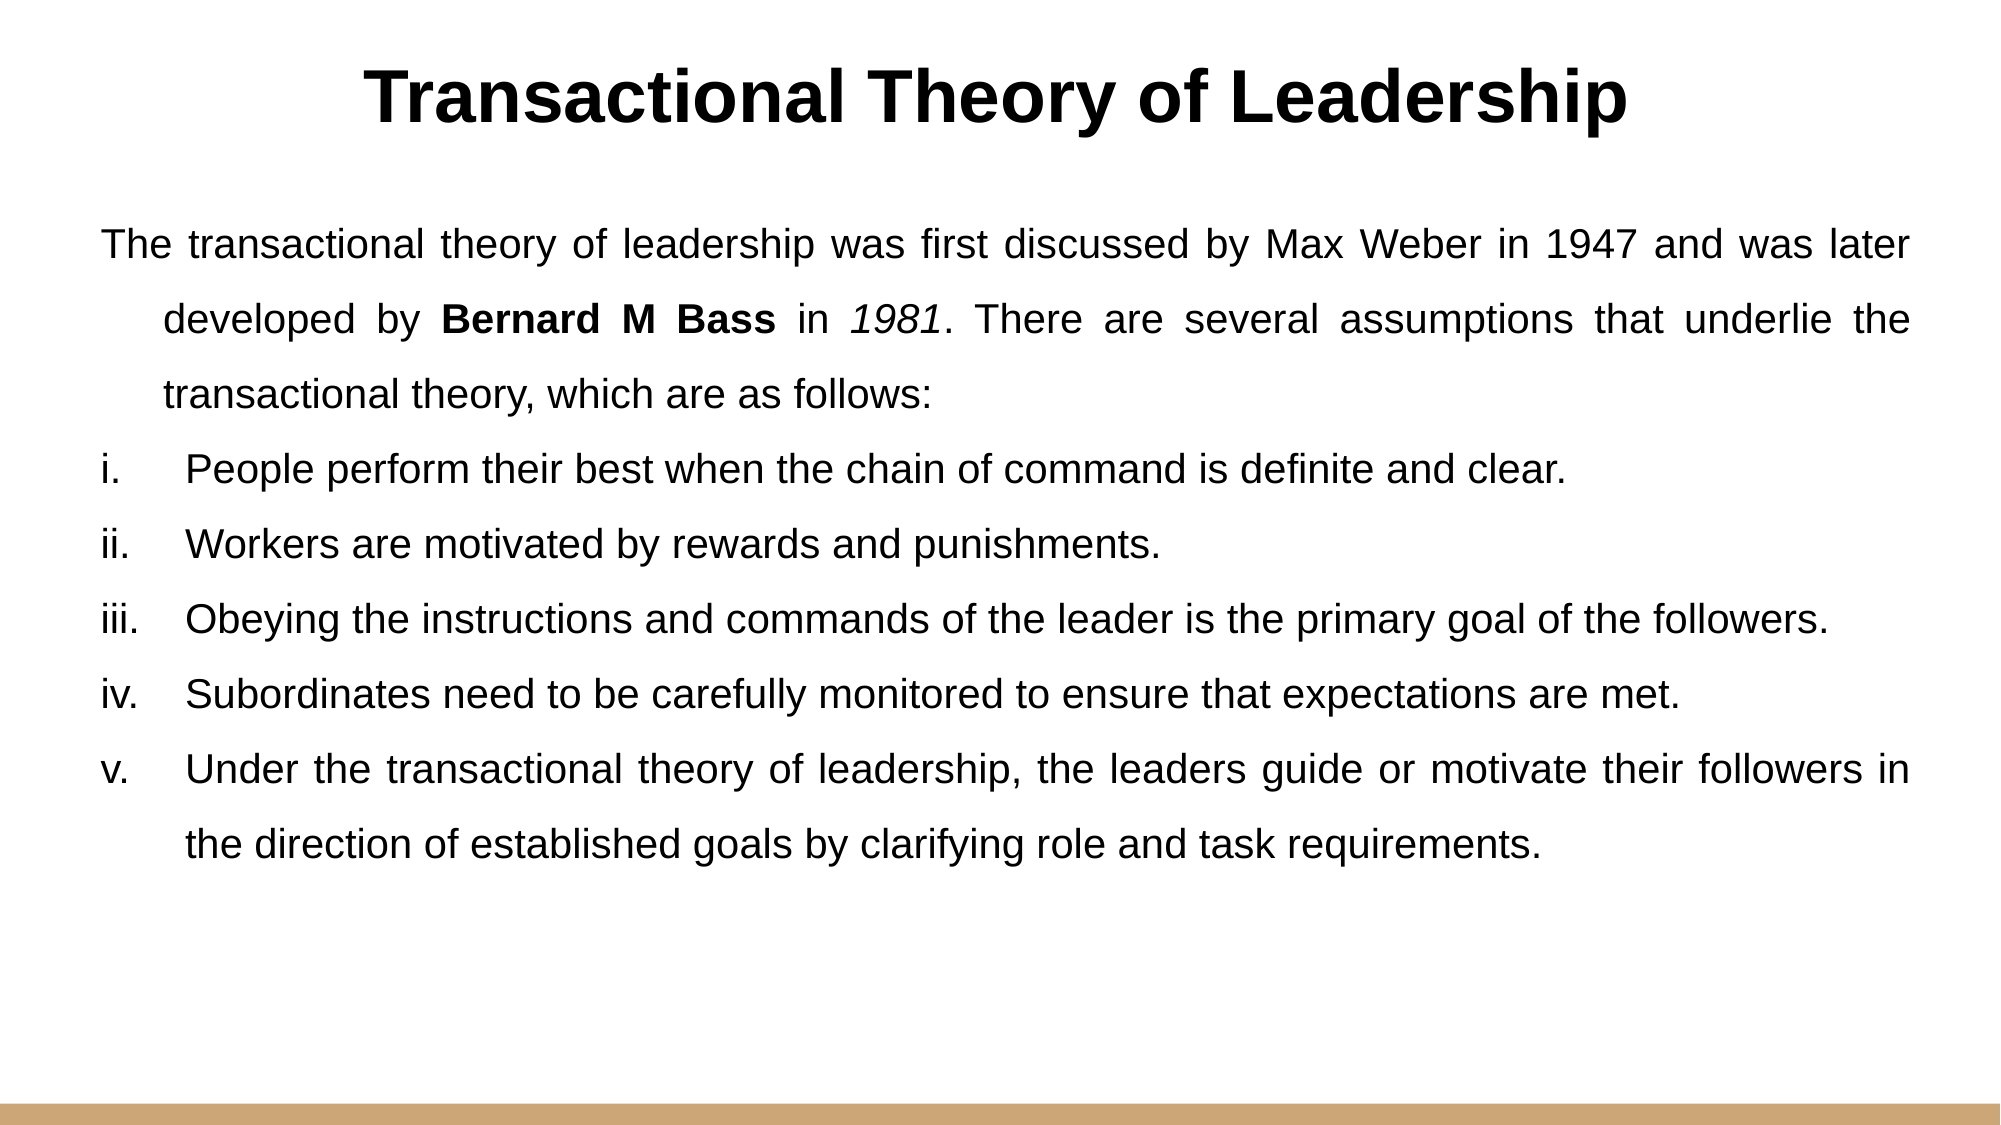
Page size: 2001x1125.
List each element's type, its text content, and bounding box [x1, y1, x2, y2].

list The transactional theory of leadership was first discussed by Max Weber in 1947 and was later developed by Bernard M Bass in 1981. There are several assumptions that underlie the transactional theory, which are as follows: People perform their best when the chain of command is definite and clear. Workers are motivated by rewards and punishments. Obeying the instructions and commands of the leader is the primary goal of the followers. Subordinates need to be carefully monitored to ensure that expectations are met. Under the transactional theory of leadership, the leaders guide or motivate their followers in the direction of established goals by clarifying role and task requirements. [68, 172, 1932, 1086]
title Transactional Theory of Leadership [65, 33, 1929, 158]
